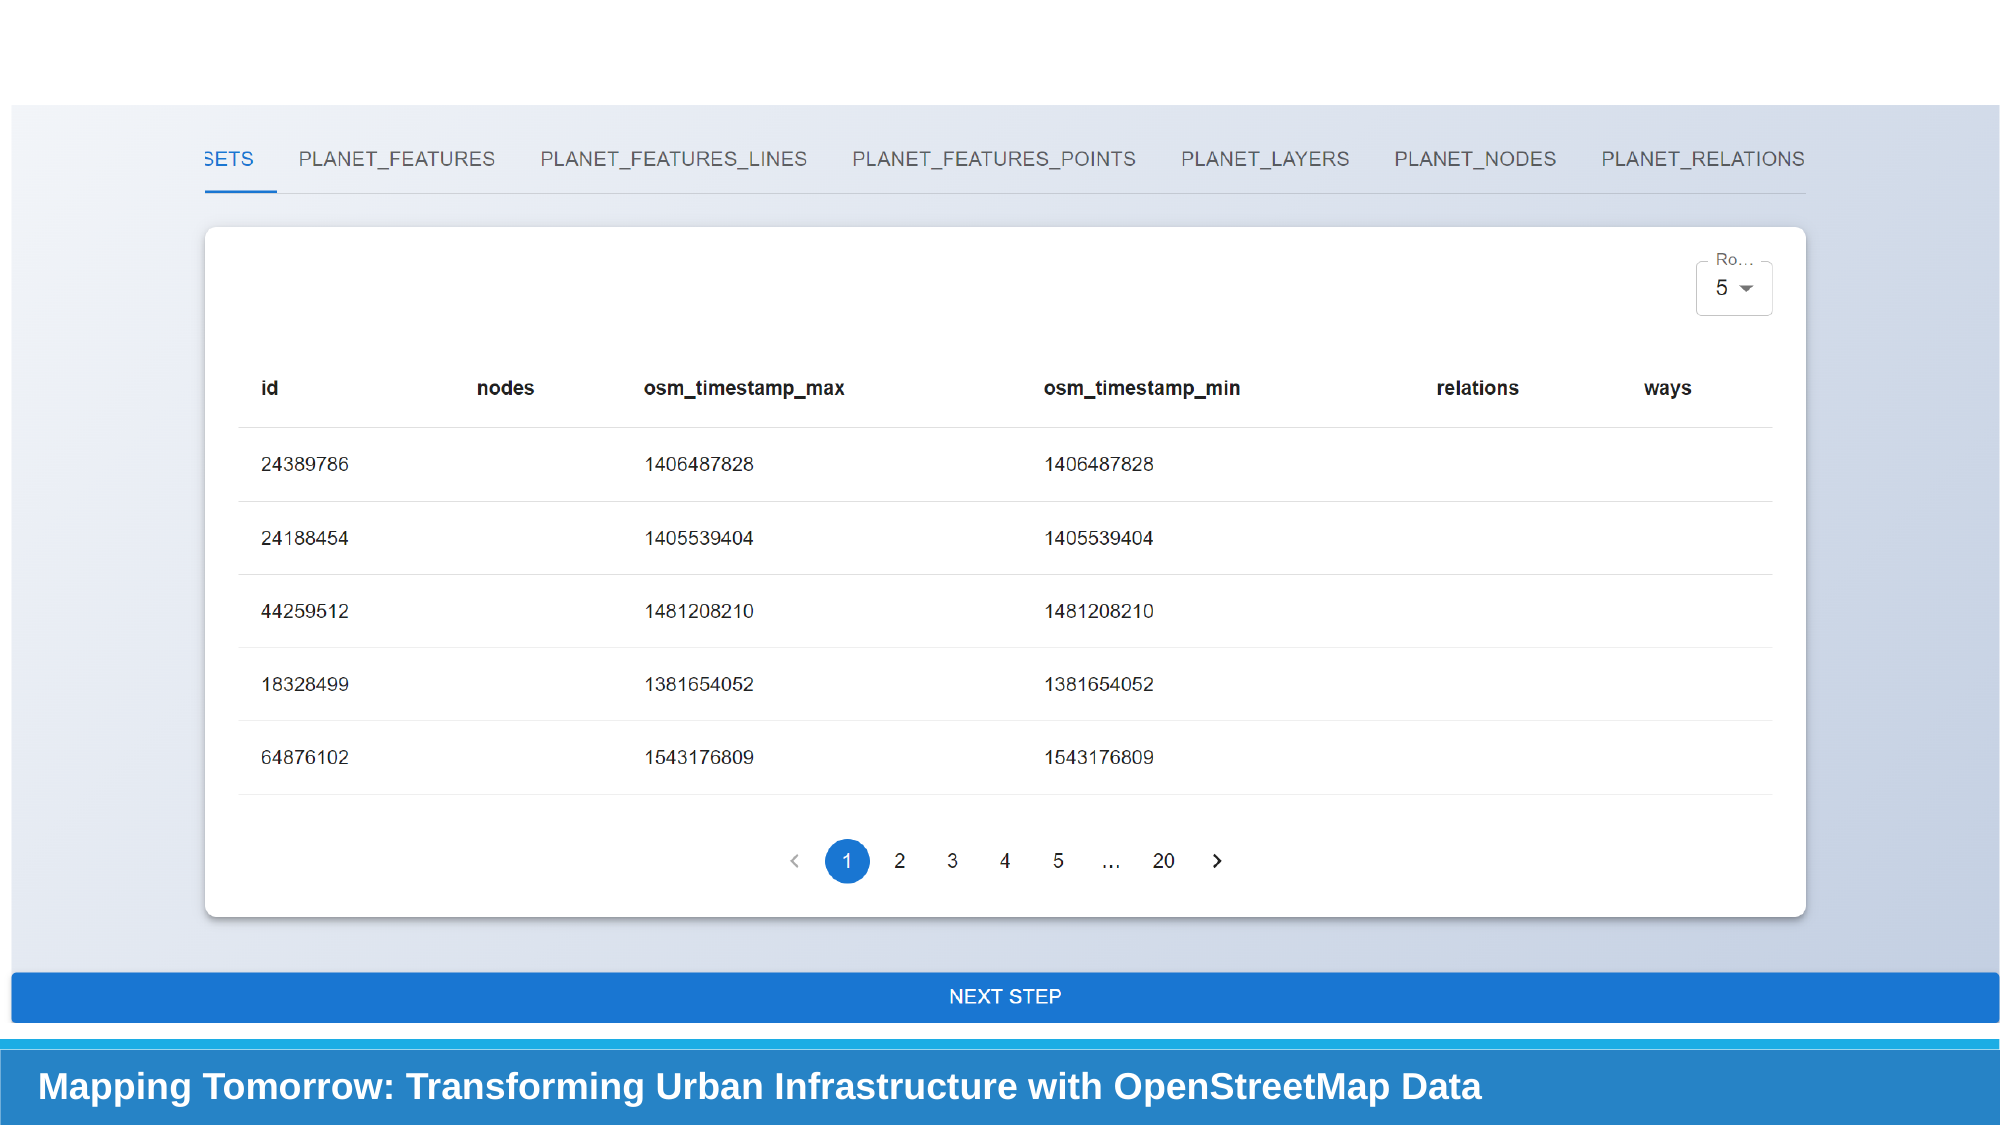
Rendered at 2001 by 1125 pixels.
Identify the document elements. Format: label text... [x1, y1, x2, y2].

picture [0, 105, 2000, 1024]
text_box Mapping Tomorrow: Transforming Urban Infrastructure with OpenStreetMap Data [23, 1054, 1782, 1115]
